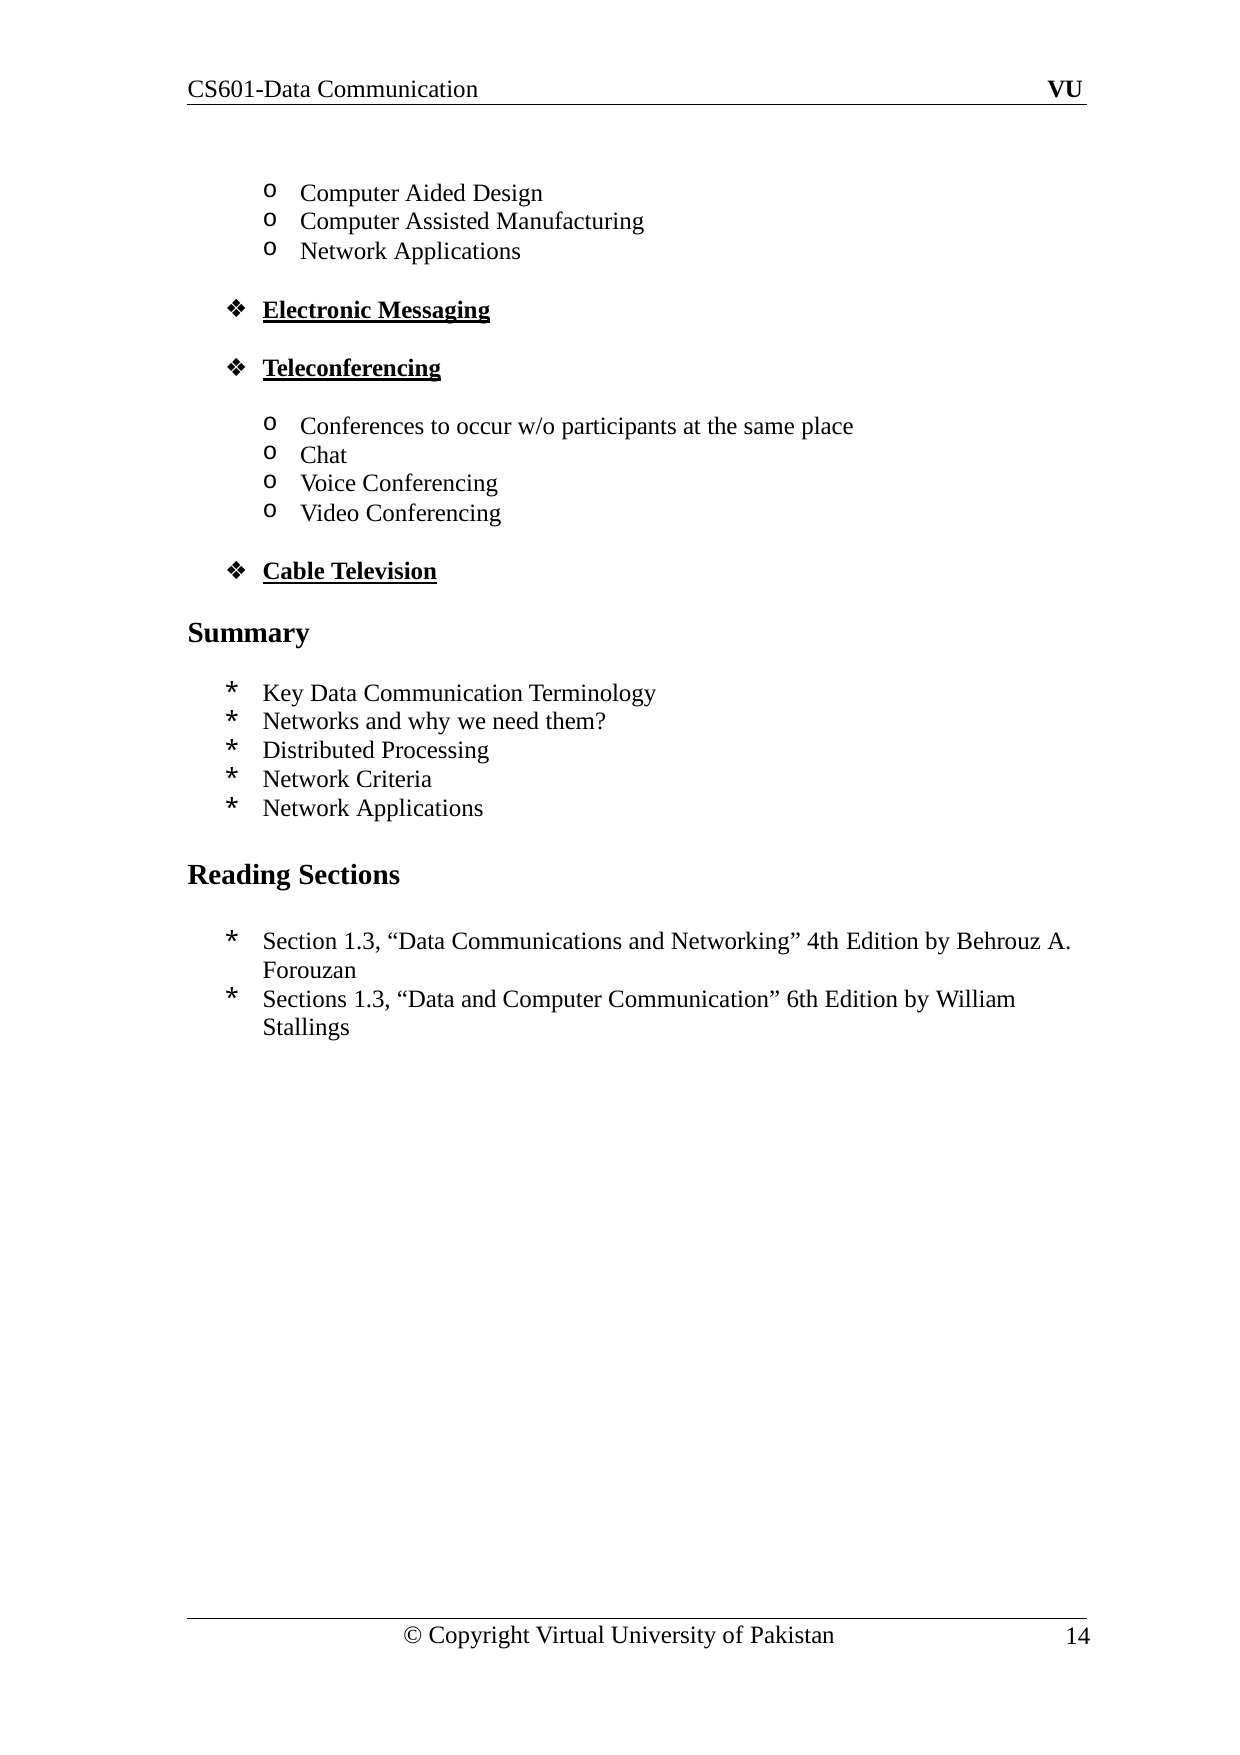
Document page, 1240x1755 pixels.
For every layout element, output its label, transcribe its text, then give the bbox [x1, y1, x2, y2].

text_box CS601-Data Communication [185, 72, 481, 103]
text_box Computer Aided Design Computer Assisted Manufacturing Network Applications Electronic Messaging Teleconferencing Conferences to occur w/o participants at the same place Chat Voice Conferencing Video Conferencing Cable Television Summary Key Data Communication Terminology Networks and why we need them? Distributed Processing Network Criteria Network Applications Reading Sections Section 1.3, “Data Communications and Networking” 4th Edition by Behrouz A. Forouzan Sections 1.3, “Data and Computer Communication” 6th Edition by William Stallings [185, 176, 1093, 1041]
footer © Copyright Virtual University of Pakistan [401, 1621, 840, 1755]
slide_number 14 [1048, 1621, 1095, 1755]
text_box VU [1045, 72, 1086, 103]
